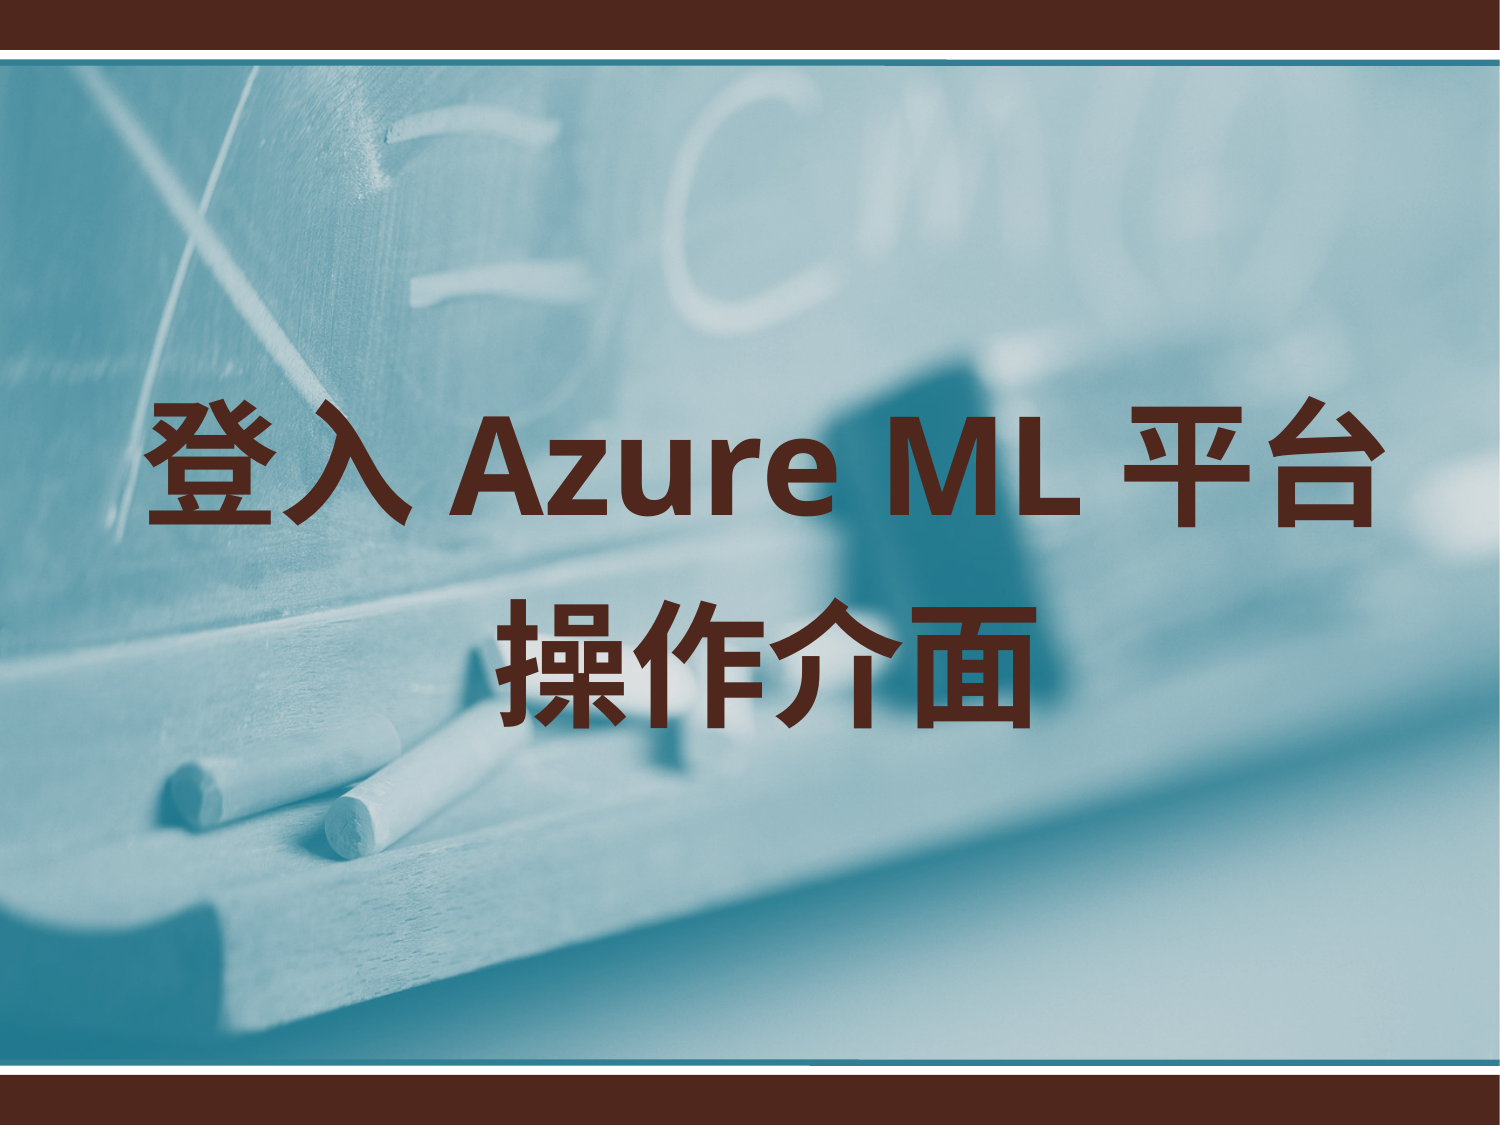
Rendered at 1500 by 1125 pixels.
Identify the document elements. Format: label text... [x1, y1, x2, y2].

subtitle 登入Azure ML平台 操作介面 [100, 257, 1436, 752]
